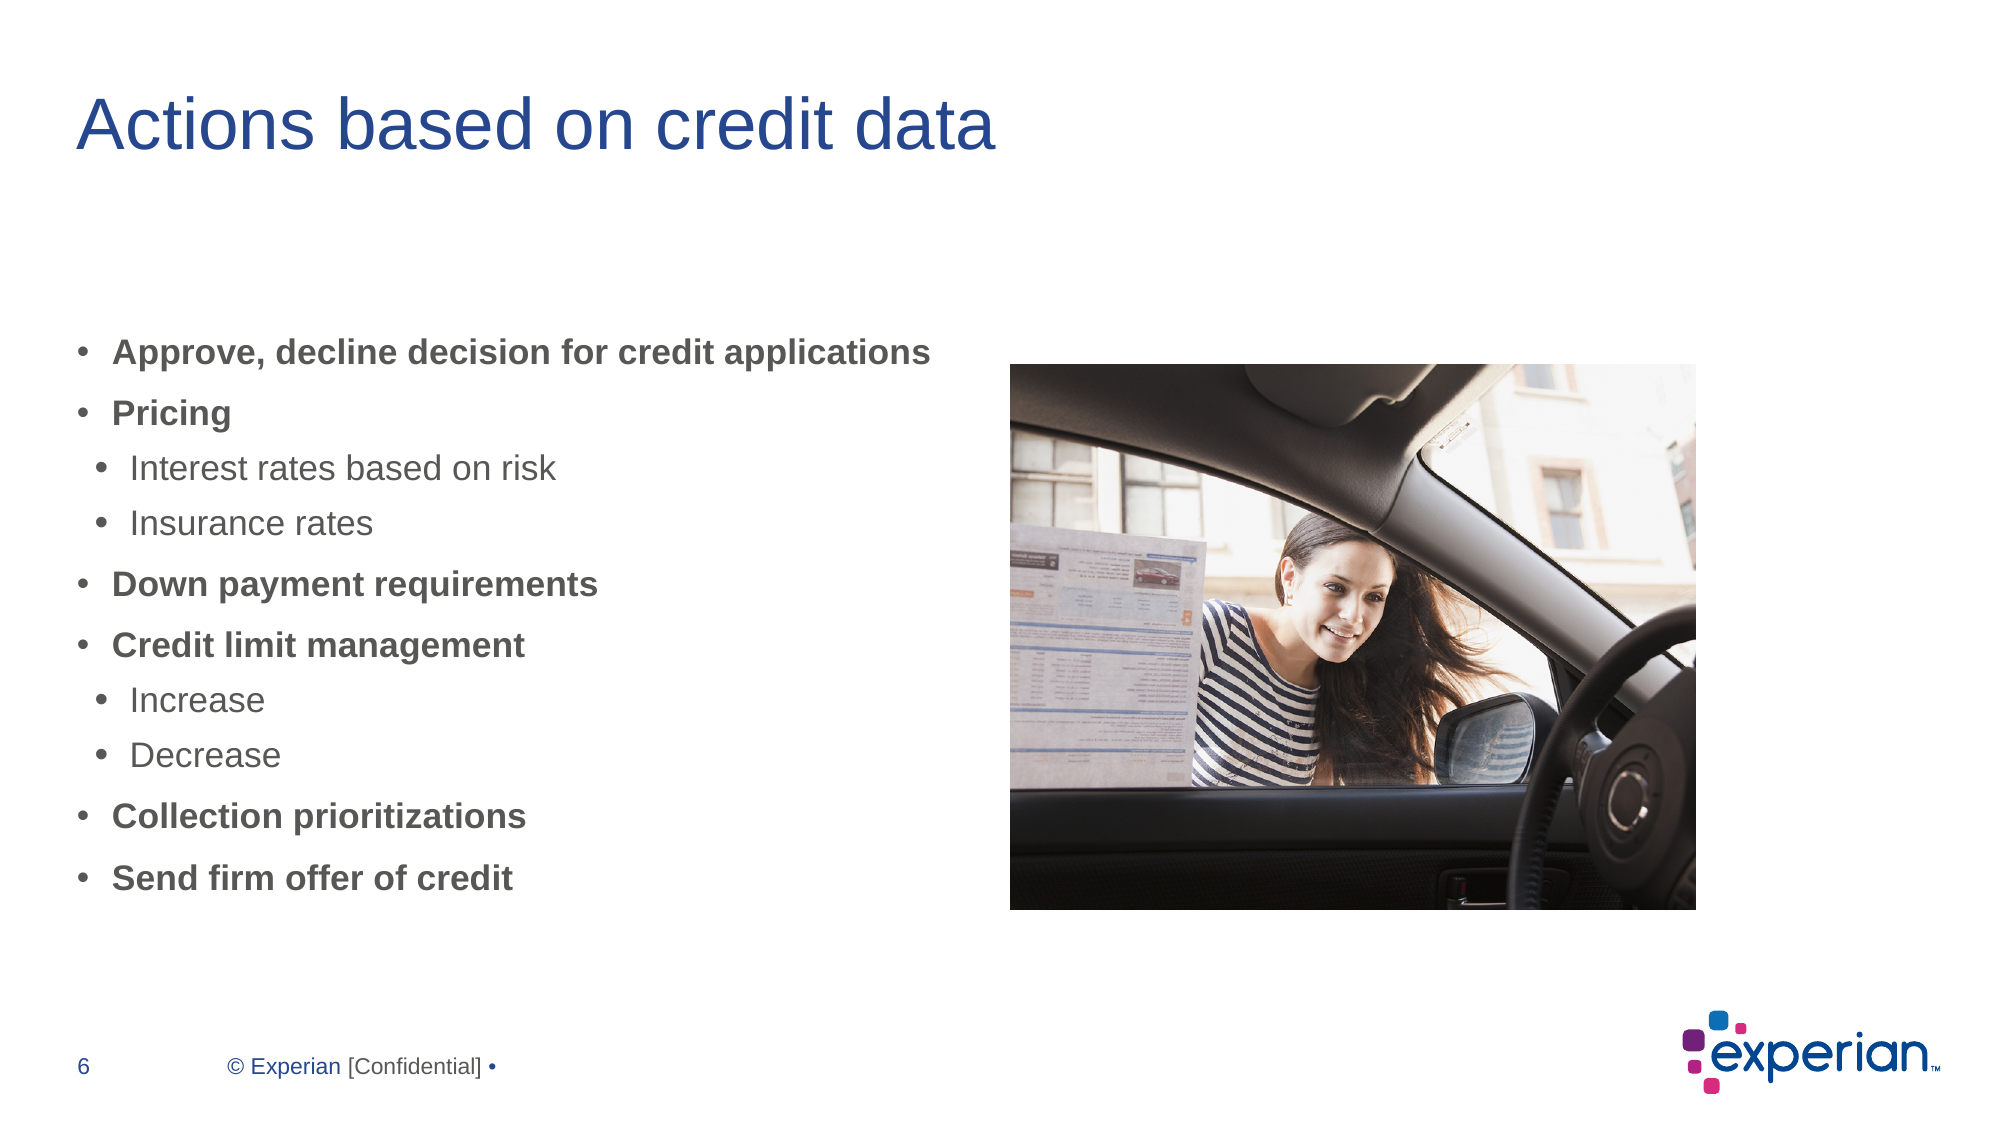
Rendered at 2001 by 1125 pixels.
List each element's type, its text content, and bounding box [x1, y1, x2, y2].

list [1010, 364, 1696, 910]
title Actions based on credit data [76, 86, 1924, 252]
list Approve, decline decision for credit applications Pricing Interest rates based on risk Insurance rates Down payment requirements Credit limit management Increase Decrease Collection prioritizations Send firm offer of credit [76, 331, 963, 923]
